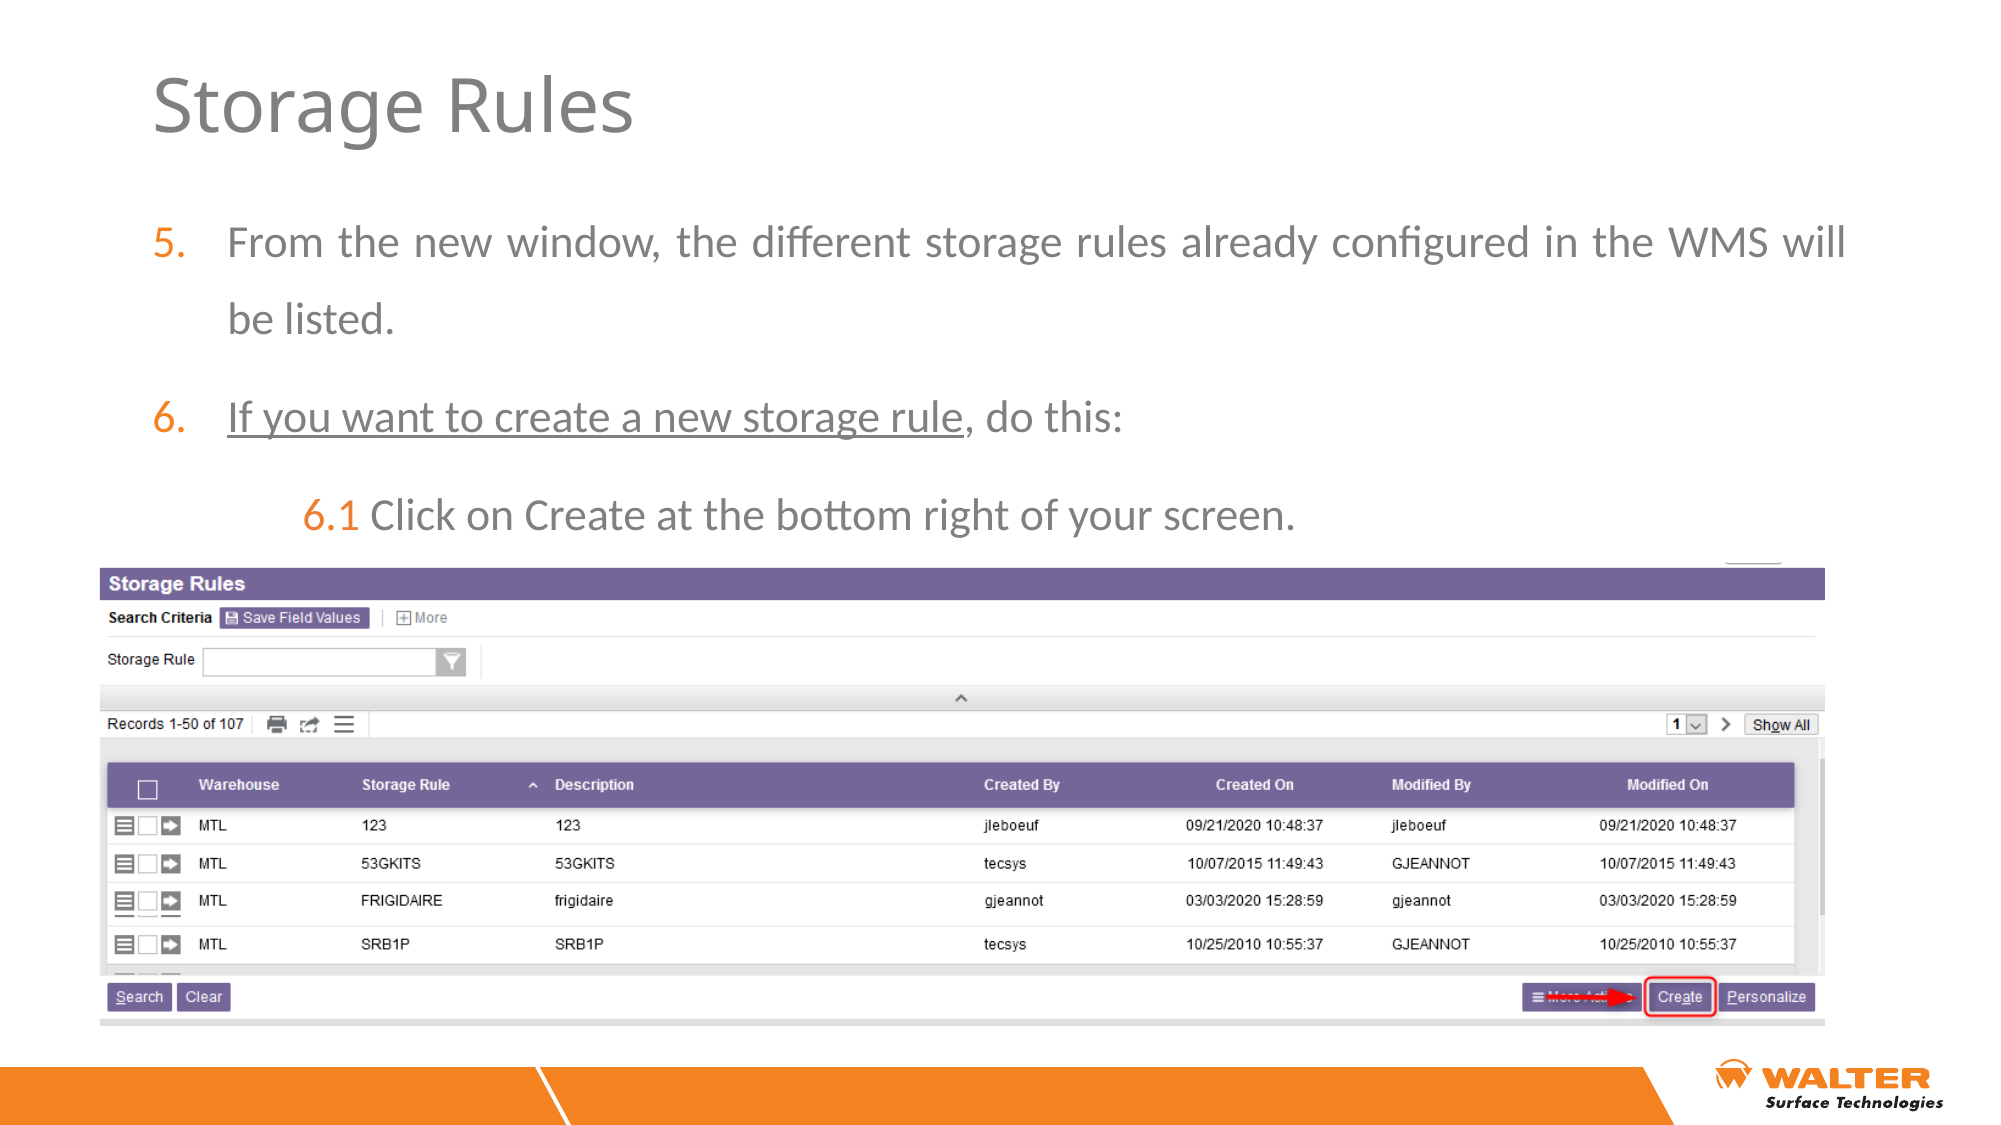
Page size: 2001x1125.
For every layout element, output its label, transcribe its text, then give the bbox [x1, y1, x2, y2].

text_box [99, 562, 1825, 1026]
title Storage Rules [137, 59, 1863, 182]
list From the new window, the different storage rules already configured in the WMS will be listed. If you want to create a new storage rule, do this: 6.1 Click on Create at the bottom right of your screen. [137, 182, 1863, 1006]
